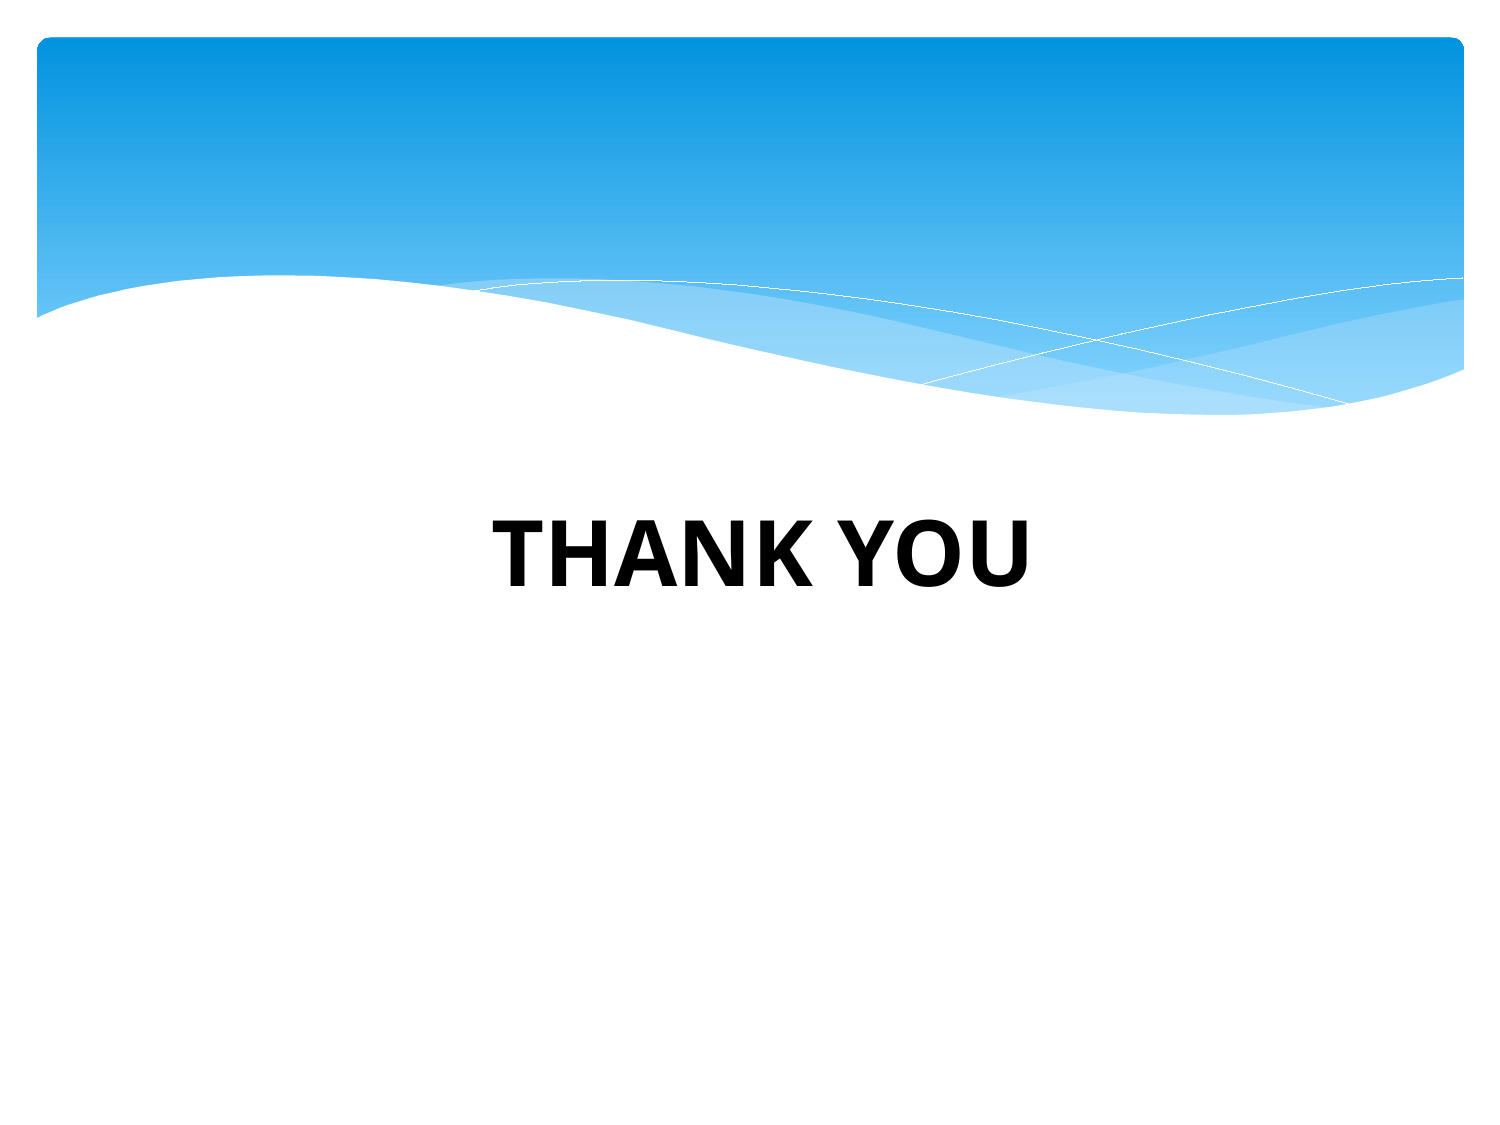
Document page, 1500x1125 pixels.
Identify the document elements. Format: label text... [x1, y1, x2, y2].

title THANK YOU [88, 456, 1439, 644]
